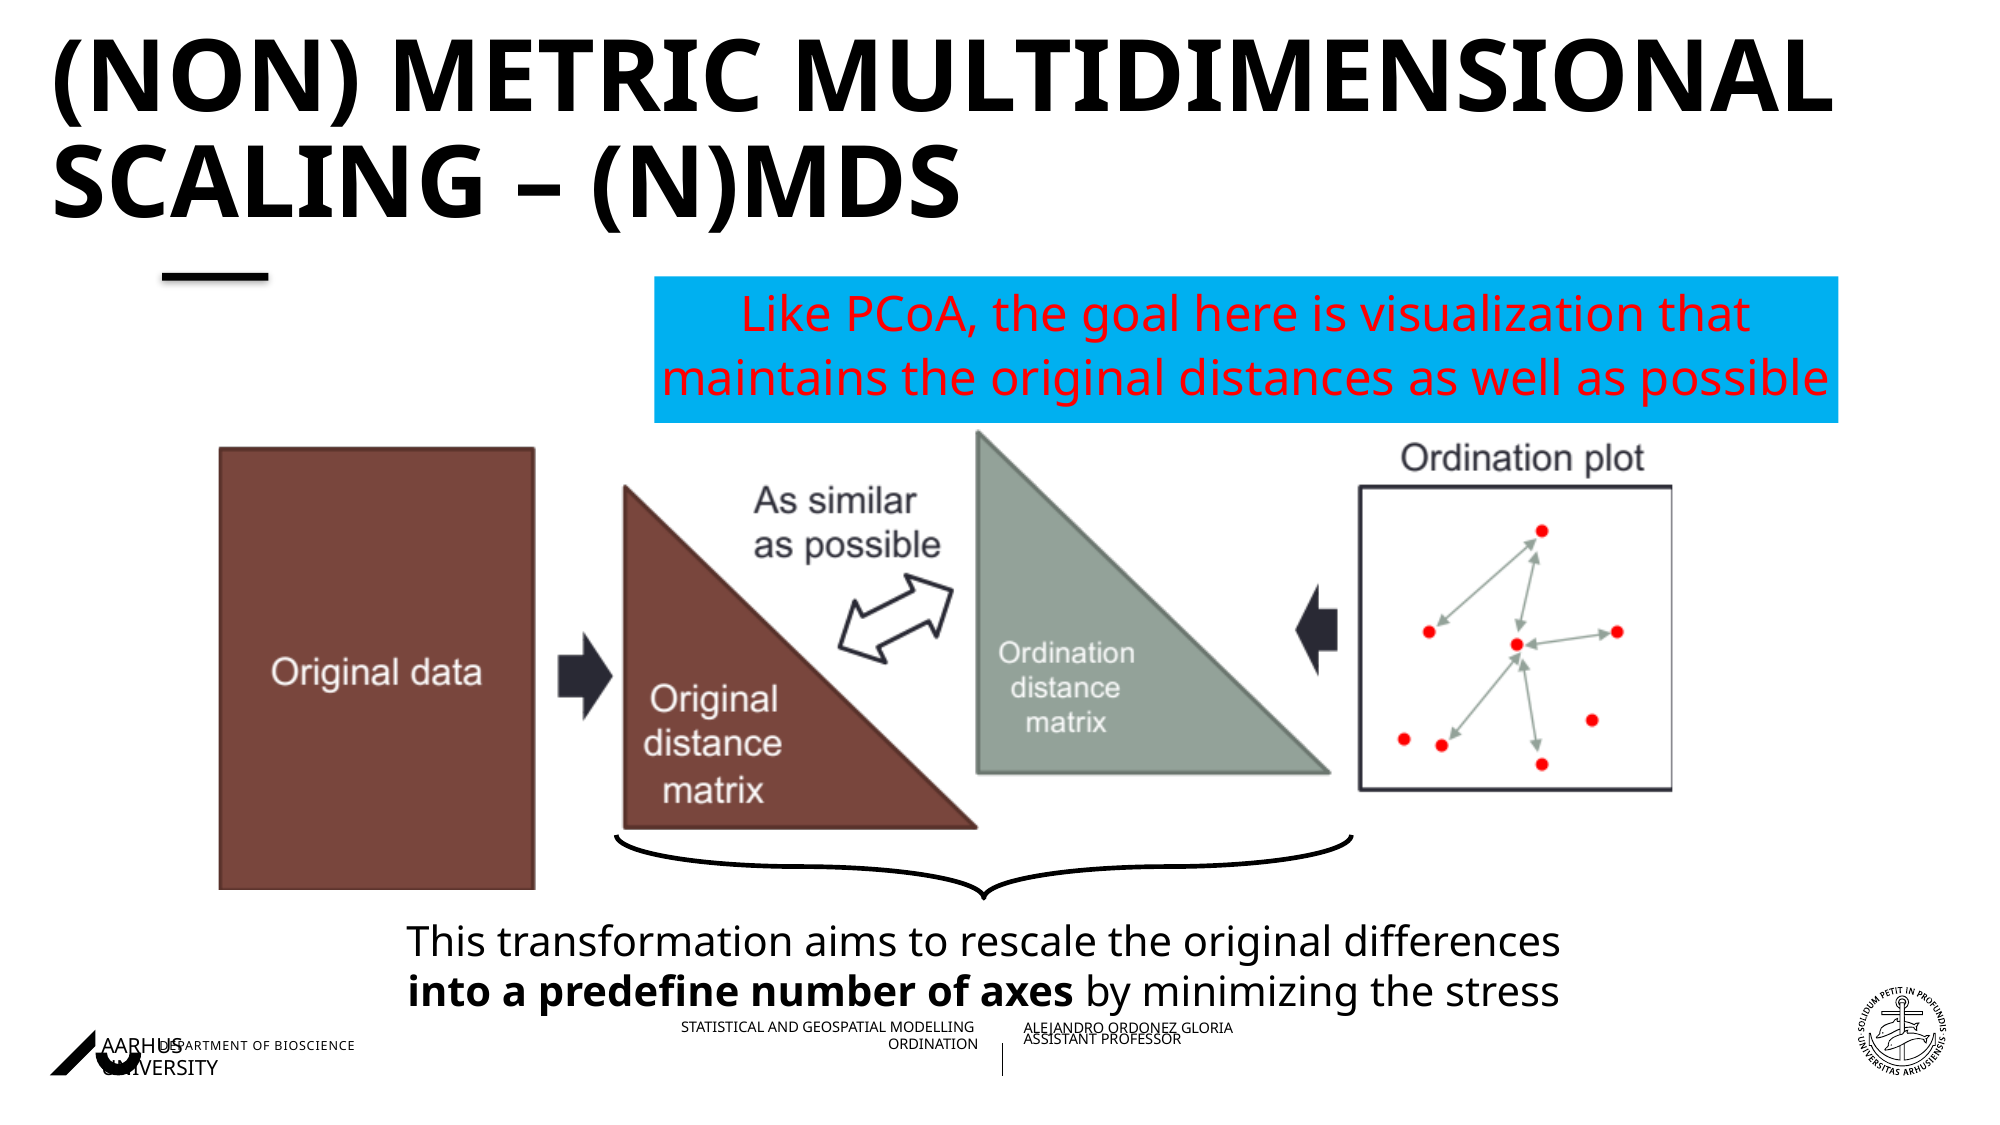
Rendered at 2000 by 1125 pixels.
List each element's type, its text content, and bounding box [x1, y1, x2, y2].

title (non) metric multidimensional scaling – (N)mDS [51, 24, 1948, 240]
text_box This transformation aims to rescale the original differences into a predefine number of axes by minimizing the stress [355, 907, 1612, 1022]
list Like PCoA, the goal here is visualization that maintains the original distances as well as possible [654, 276, 1839, 424]
picture [218, 422, 1673, 890]
